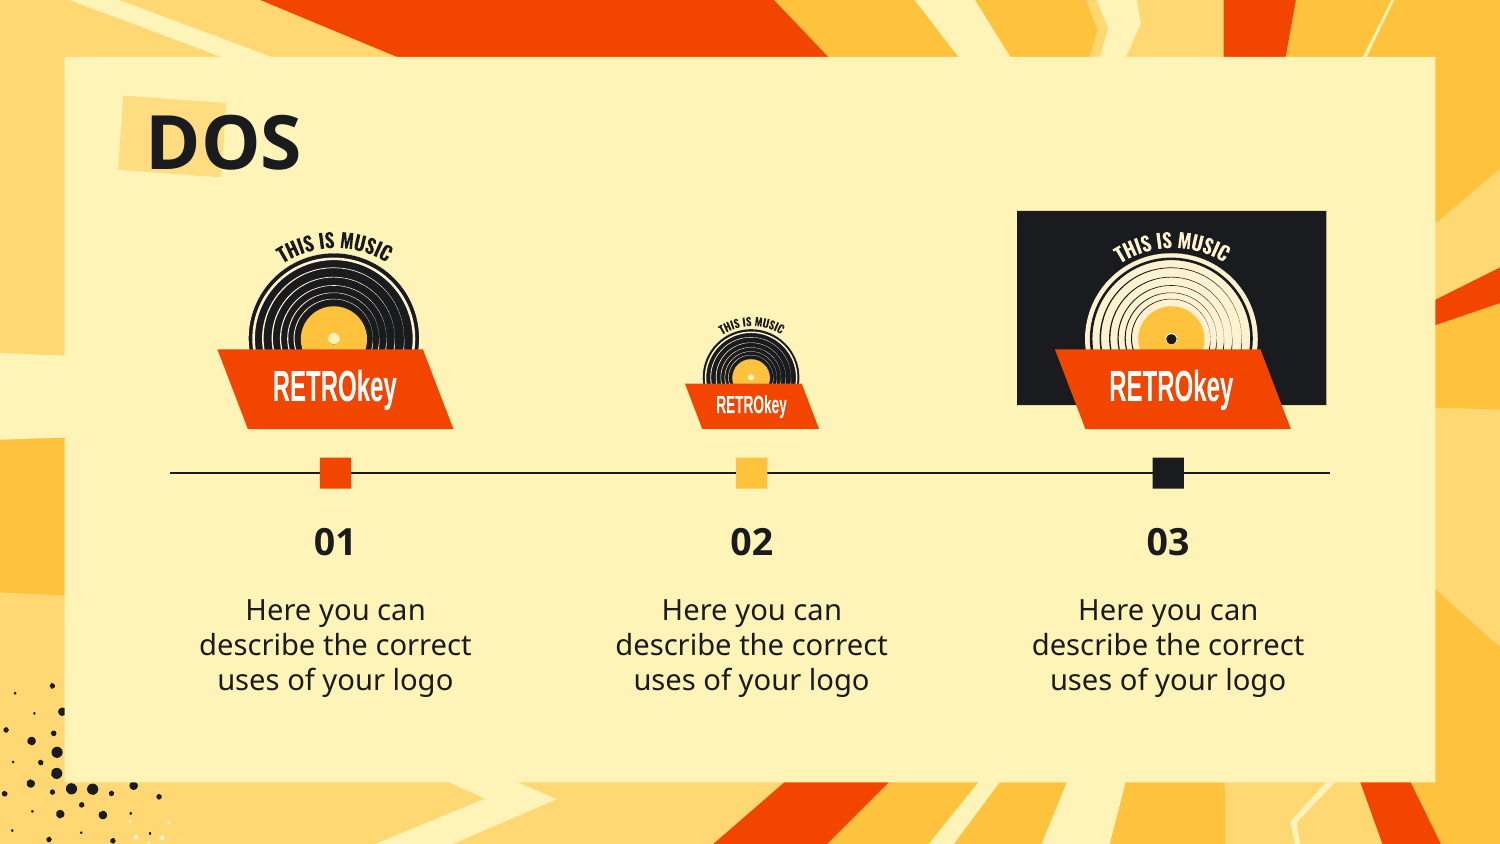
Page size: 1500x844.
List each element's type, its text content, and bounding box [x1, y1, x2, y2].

text_box 01 [267, 503, 404, 601]
title DOS [130, 79, 1018, 204]
text_box 03 [1100, 503, 1237, 601]
text_box [319, 457, 352, 472]
text_box [1017, 210, 1327, 406]
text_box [217, 231, 454, 430]
text_box 02 [683, 503, 820, 601]
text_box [684, 316, 820, 430]
text_box [1152, 481, 1184, 489]
text_box [319, 481, 352, 489]
text_box [118, 95, 130, 171]
text_box Here you can describe the correct uses of your logo [1003, 576, 1333, 731]
text_box Here you can describe the correct uses of your logo [170, 576, 501, 731]
text_box [1152, 457, 1184, 472]
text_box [1054, 231, 1292, 430]
text_box [736, 457, 768, 472]
text_box [736, 481, 768, 489]
text_box Here you can describe the correct uses of your logo [587, 576, 917, 731]
